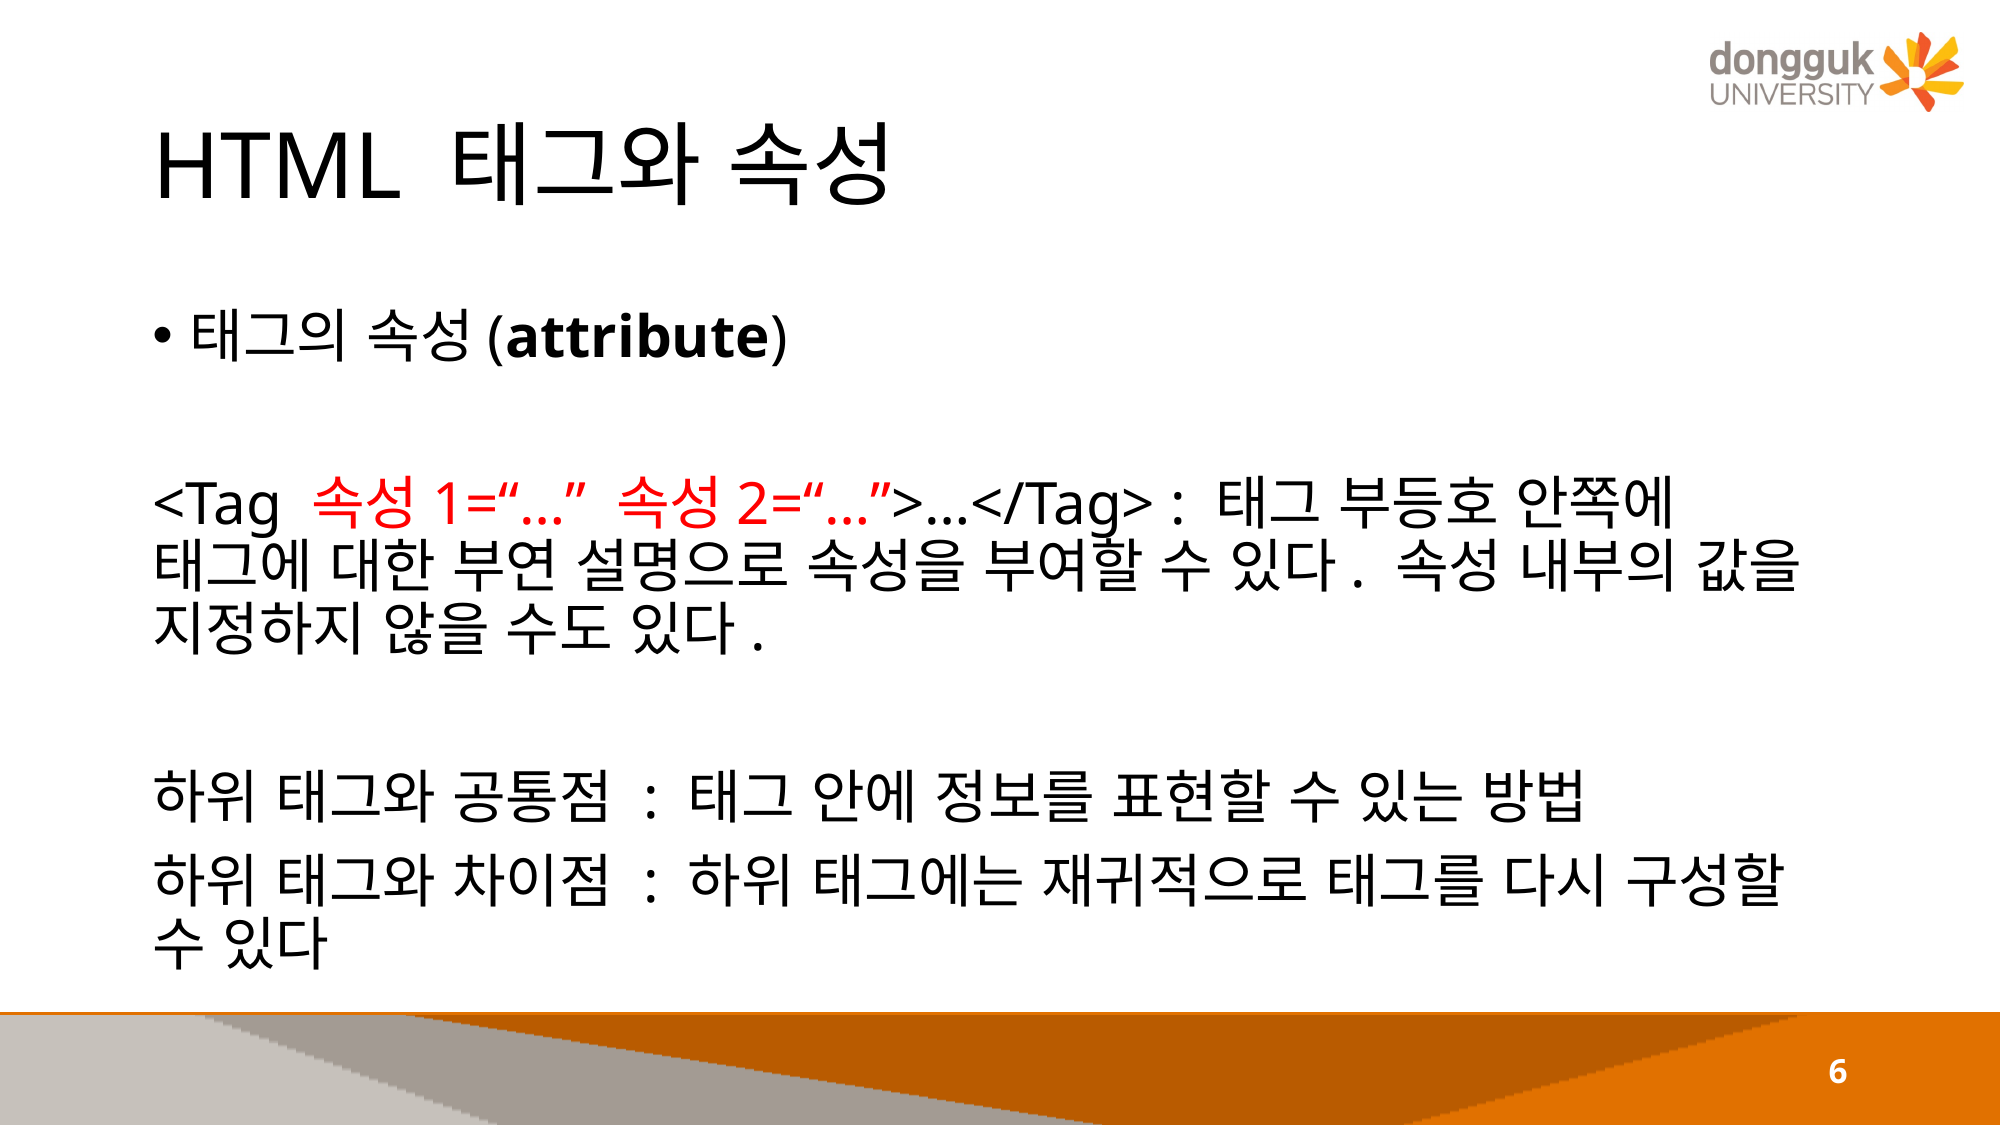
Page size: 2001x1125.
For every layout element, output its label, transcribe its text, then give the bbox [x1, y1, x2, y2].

picture [1710, 32, 1964, 112]
picture [0, 1015, 2000, 1125]
title HTML 태그와 속성 [137, 59, 1863, 278]
list 태그의 속성(attribute) <Tag 속성1=“…” 속성2=“…”>…</Tag> : 태그 부등호 안쪽에 태그에 대한 부연 설명으로 속성을 부여할 수 있다. 속성 내부의 값을 지정하지 않을 수도 있다. 하위 태그와 공통점 : 태그 안에 정보를 표현할 수 있는 방법 하위 태그와 차이점 : 하위 태그에는 재귀적으로 태그를 다시 구성할 수 있다 [137, 299, 1863, 1014]
slide_number 6 [1412, 1042, 1863, 1103]
